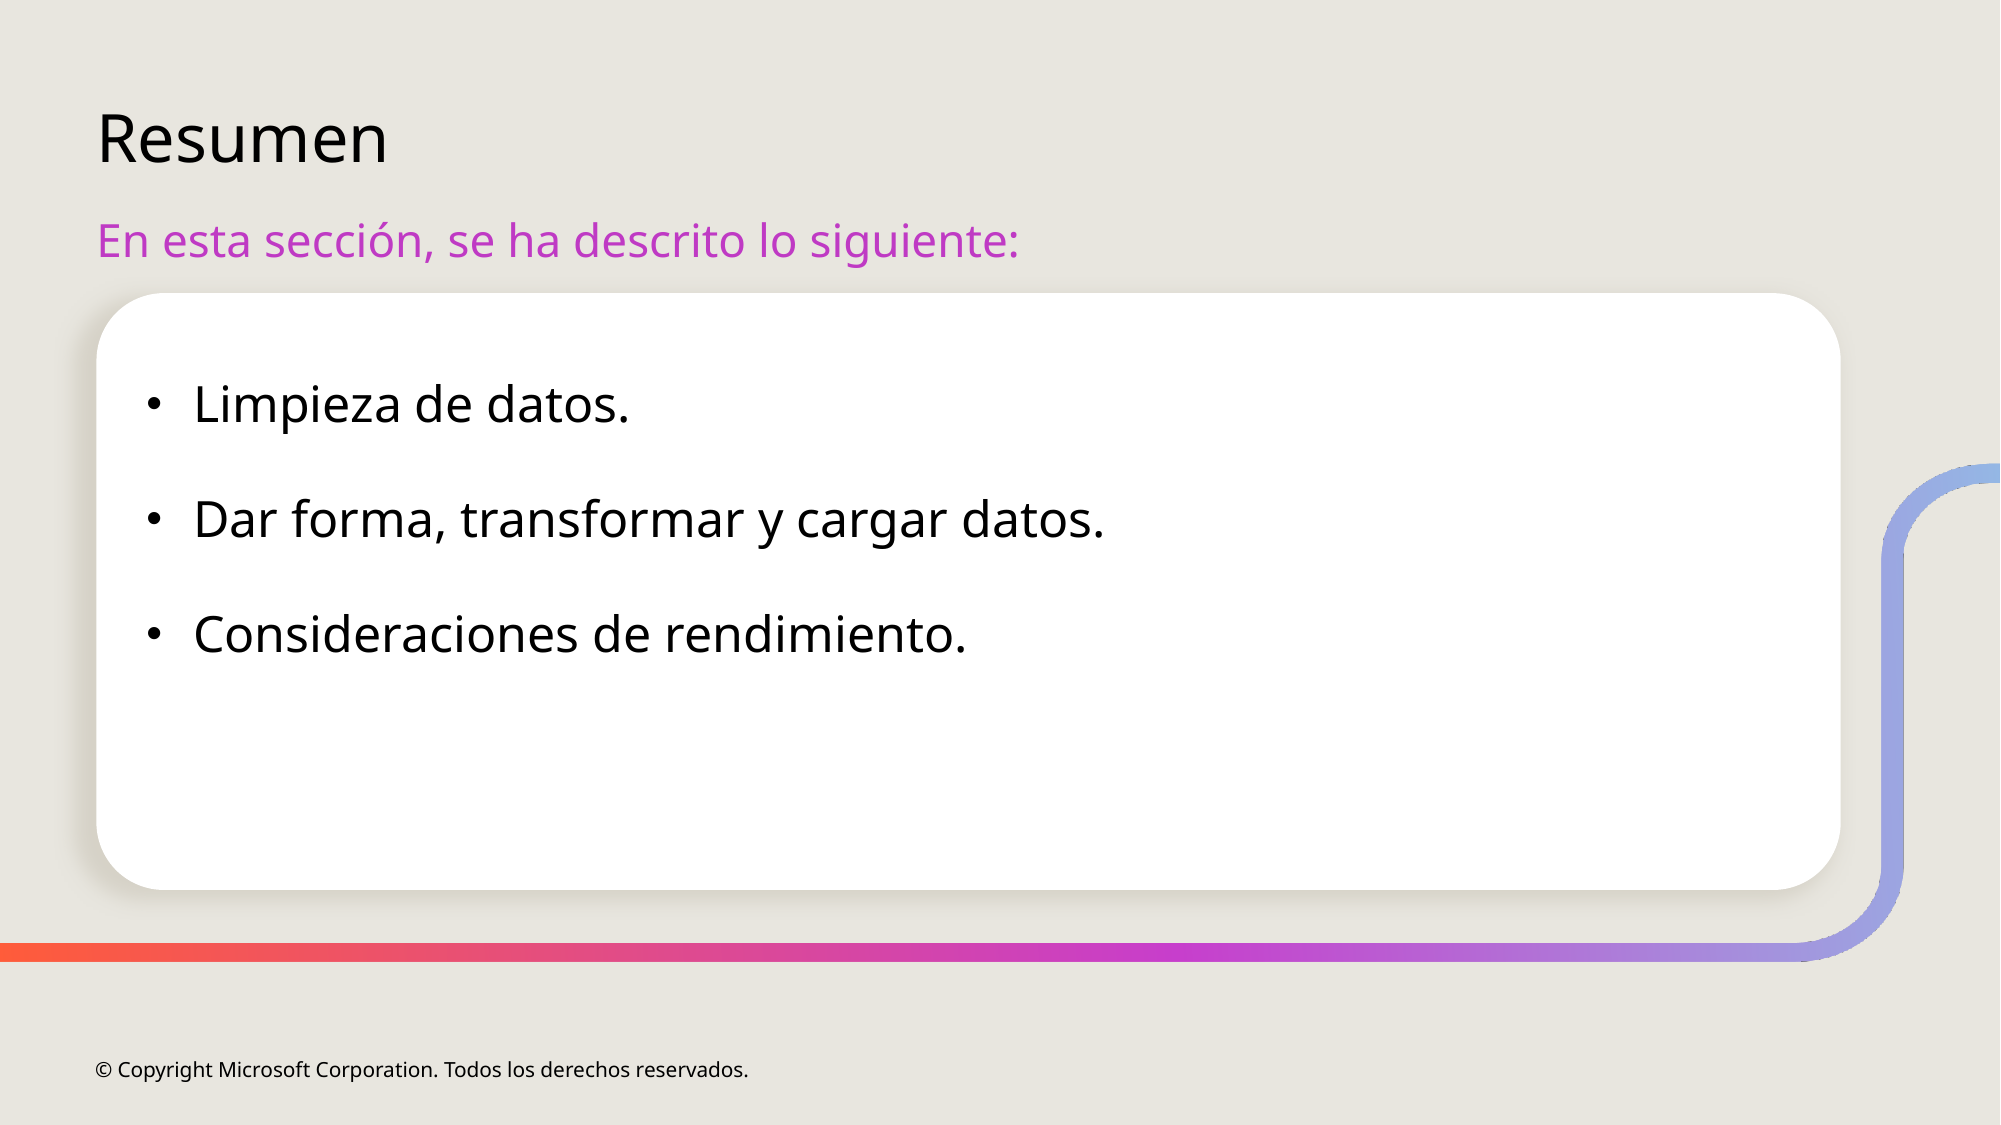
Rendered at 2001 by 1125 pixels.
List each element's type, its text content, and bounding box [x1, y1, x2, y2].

picture [0, 463, 2000, 962]
title Resumen [96, 96, 1441, 177]
text_box Limpieza de datos. Dar forma, transformar y cargar datos. Consideraciones de rendimiento. [95, 292, 1842, 891]
text_box En esta sección, se ha descrito lo siguiente: [96, 204, 1907, 275]
